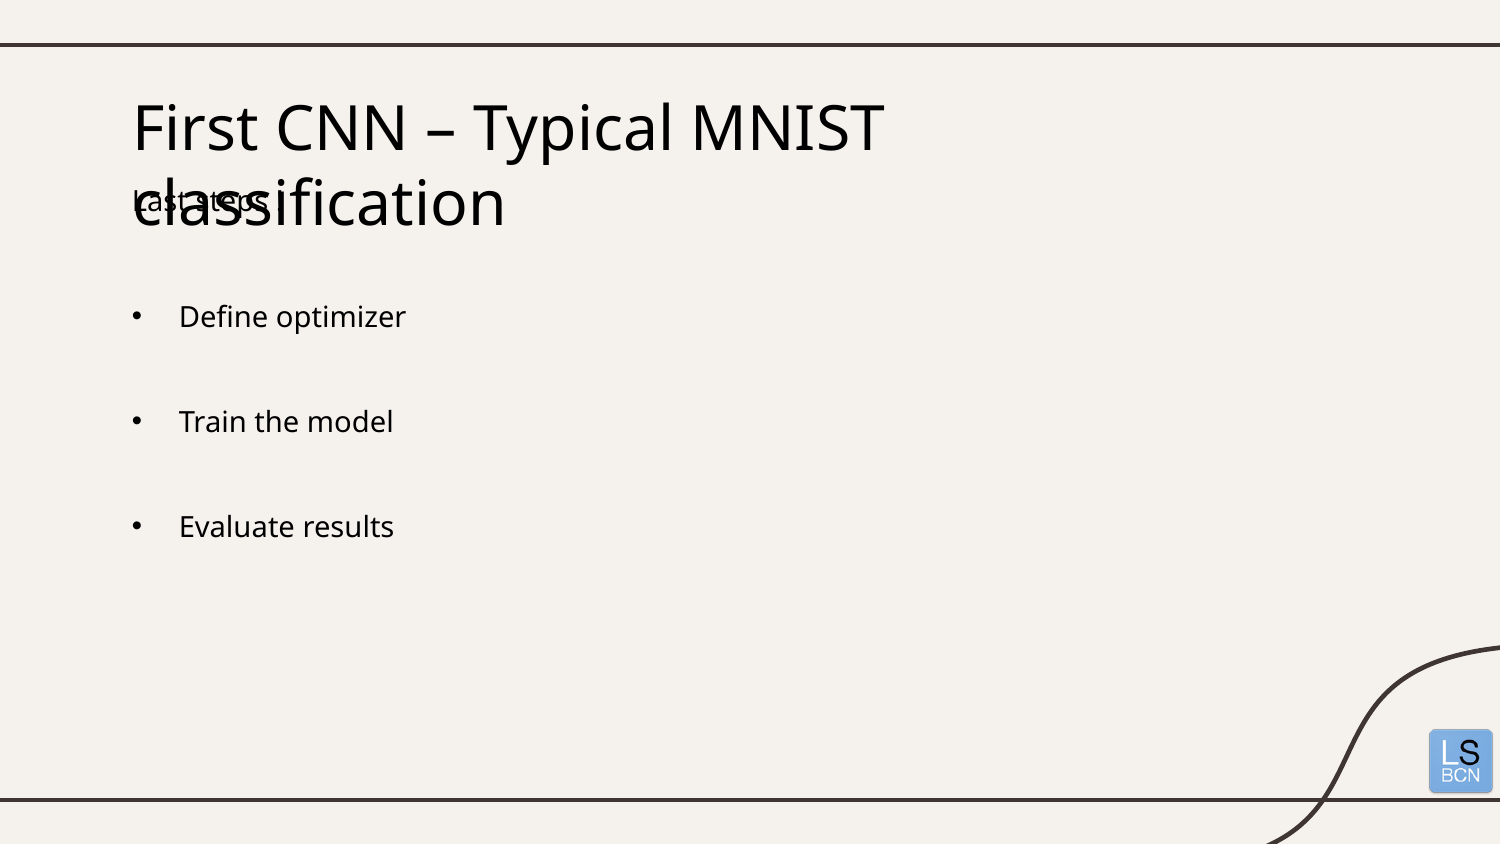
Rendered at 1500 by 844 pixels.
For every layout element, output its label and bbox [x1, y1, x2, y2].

title [116, 72, 1278, 167]
text_box [116, 166, 1258, 261]
text_box [116, 283, 1258, 573]
picture [1421, 721, 1500, 801]
